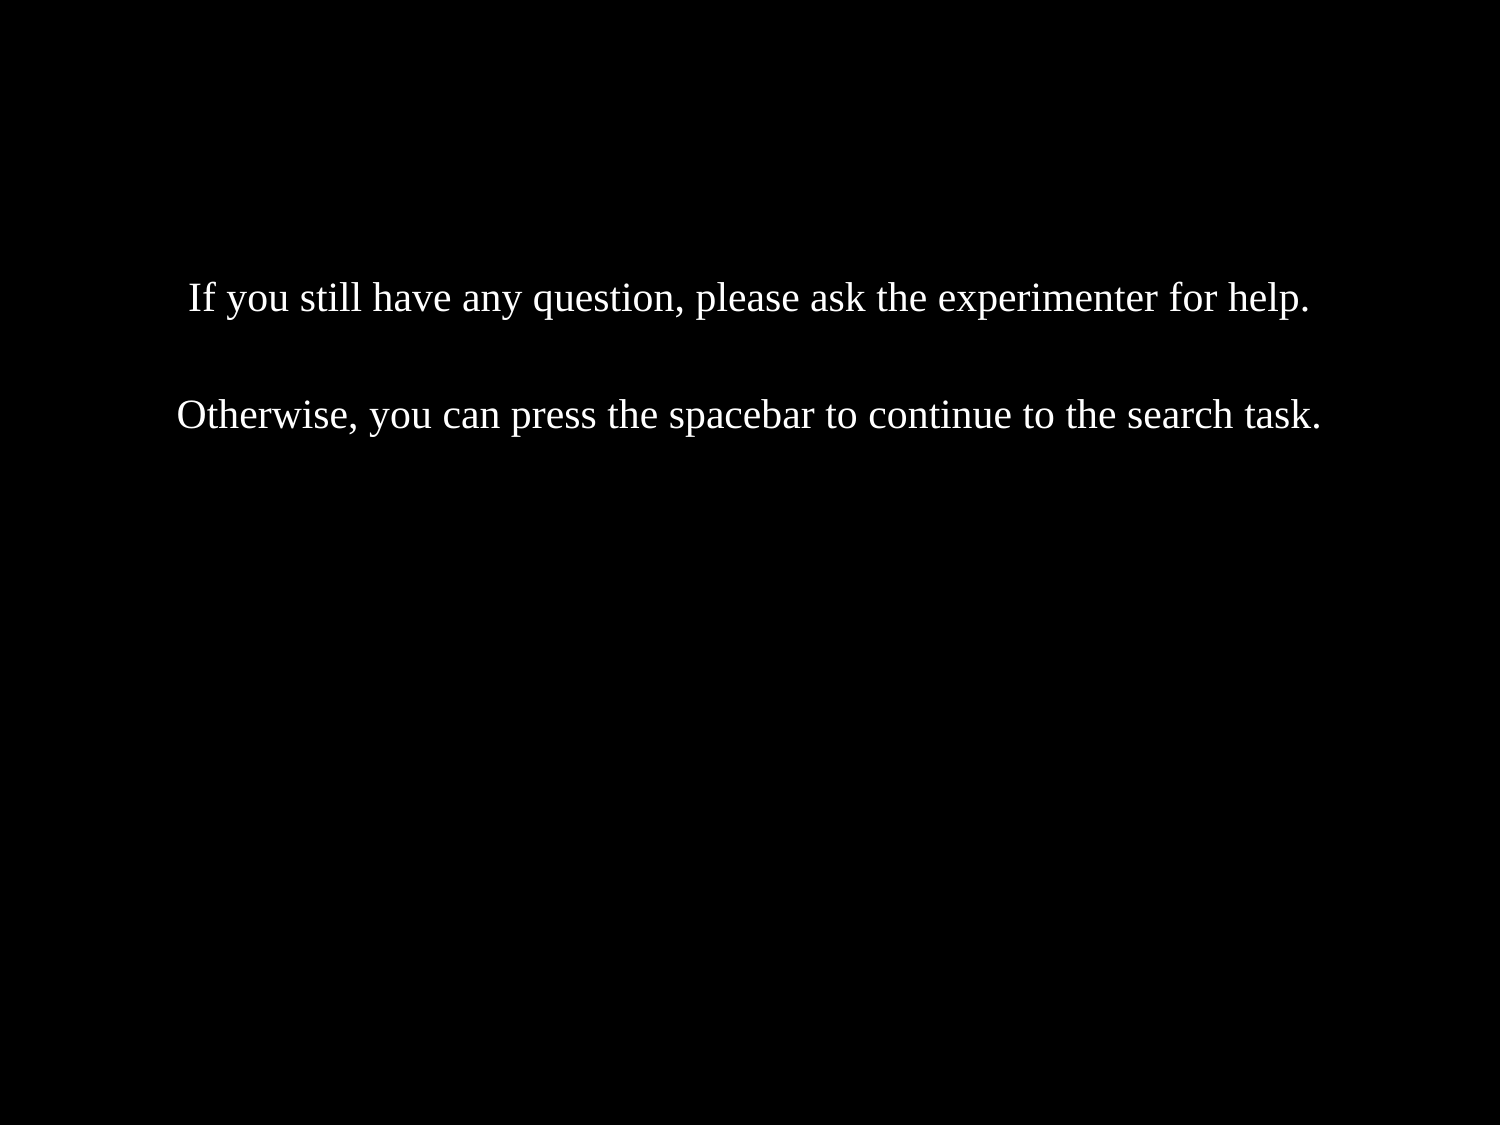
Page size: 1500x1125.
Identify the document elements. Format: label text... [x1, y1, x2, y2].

list If you still have any question, please ask the experimenter for help. Otherwise, you can press the spacebar to continue to the search task. [75, 262, 1425, 1005]
